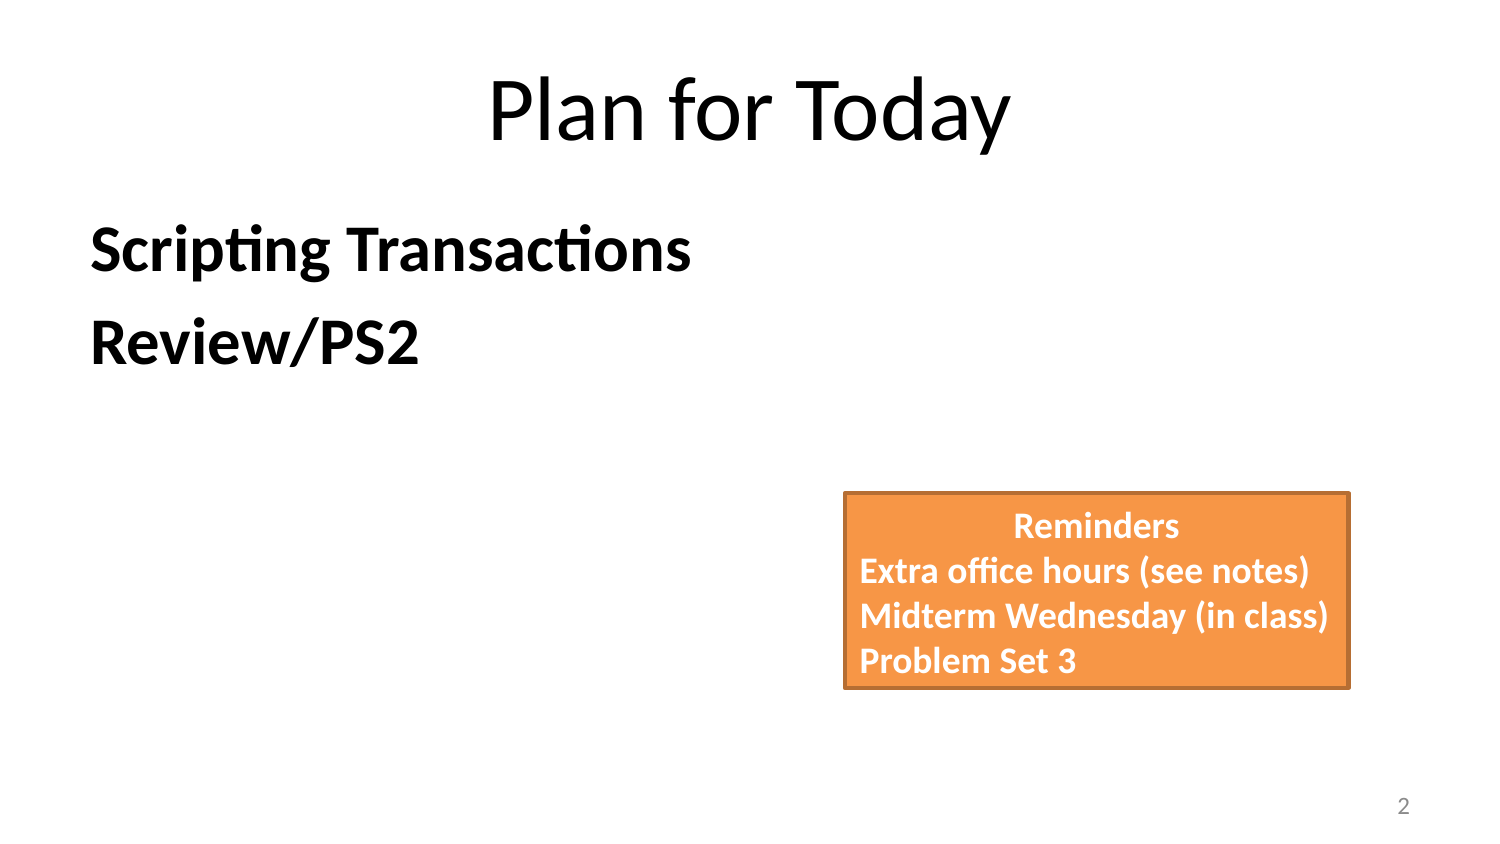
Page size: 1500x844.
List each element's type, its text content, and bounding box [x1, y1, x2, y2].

slide_number 1 [1074, 782, 1425, 827]
title Plan for Today [75, 33, 1425, 175]
list Scripting Transactions Review/PS2 [75, 196, 1425, 754]
text_box Reminders Extra office hours (see notes) Midterm Wednesday (in class) Problem Set 3 [843, 491, 1351, 690]
